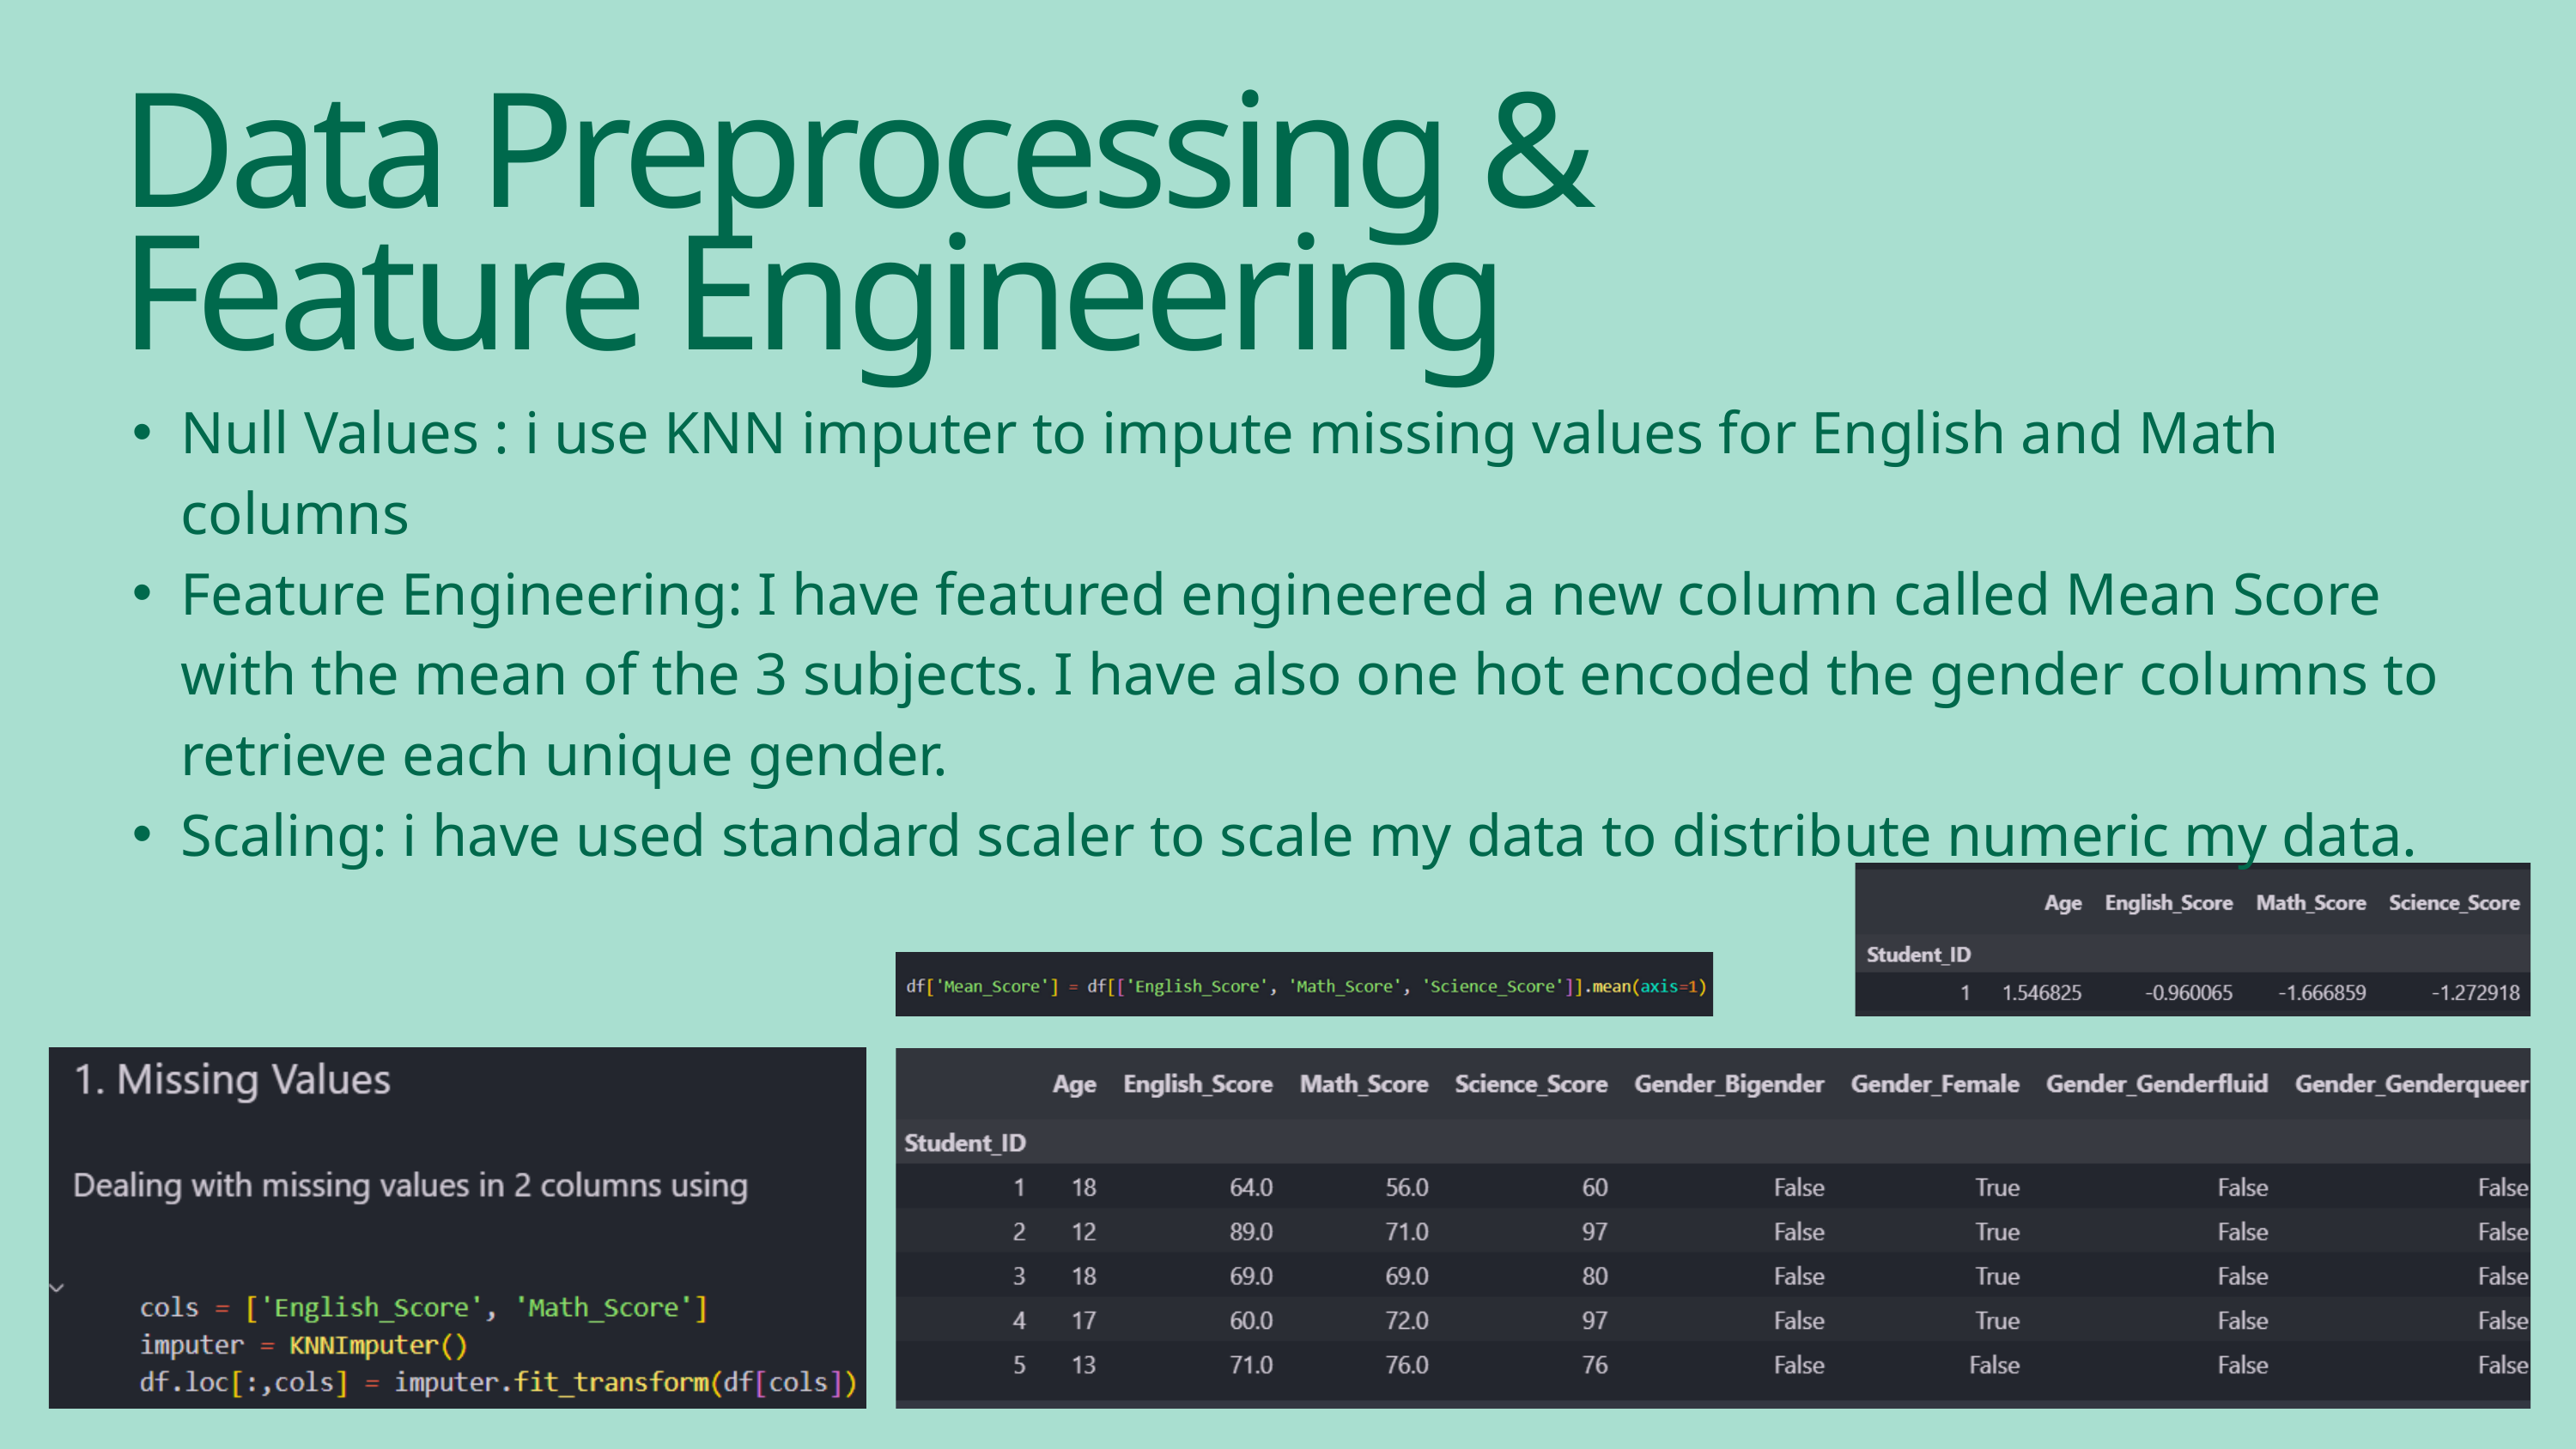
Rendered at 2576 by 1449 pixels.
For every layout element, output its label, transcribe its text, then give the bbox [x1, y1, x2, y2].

text_box [2494, 863, 2531, 1016]
text_box Data Preprocessing & Feature Engineering [120, 95, 1815, 383]
text_box [48, 1047, 866, 1409]
text_box [896, 1048, 2531, 1409]
text_box Null Values : i use KNN imputer to impute missing values for English and Math columns Feature Engineering: I have featured engineered a new column called Mean Score with the mean of the 3 subjects. I have also one hot encoded the gender columns to retrieve each unique gender. Scaling: i have used standard scaler to scale my data to distribute numeric my data. [82, 385, 2494, 1109]
